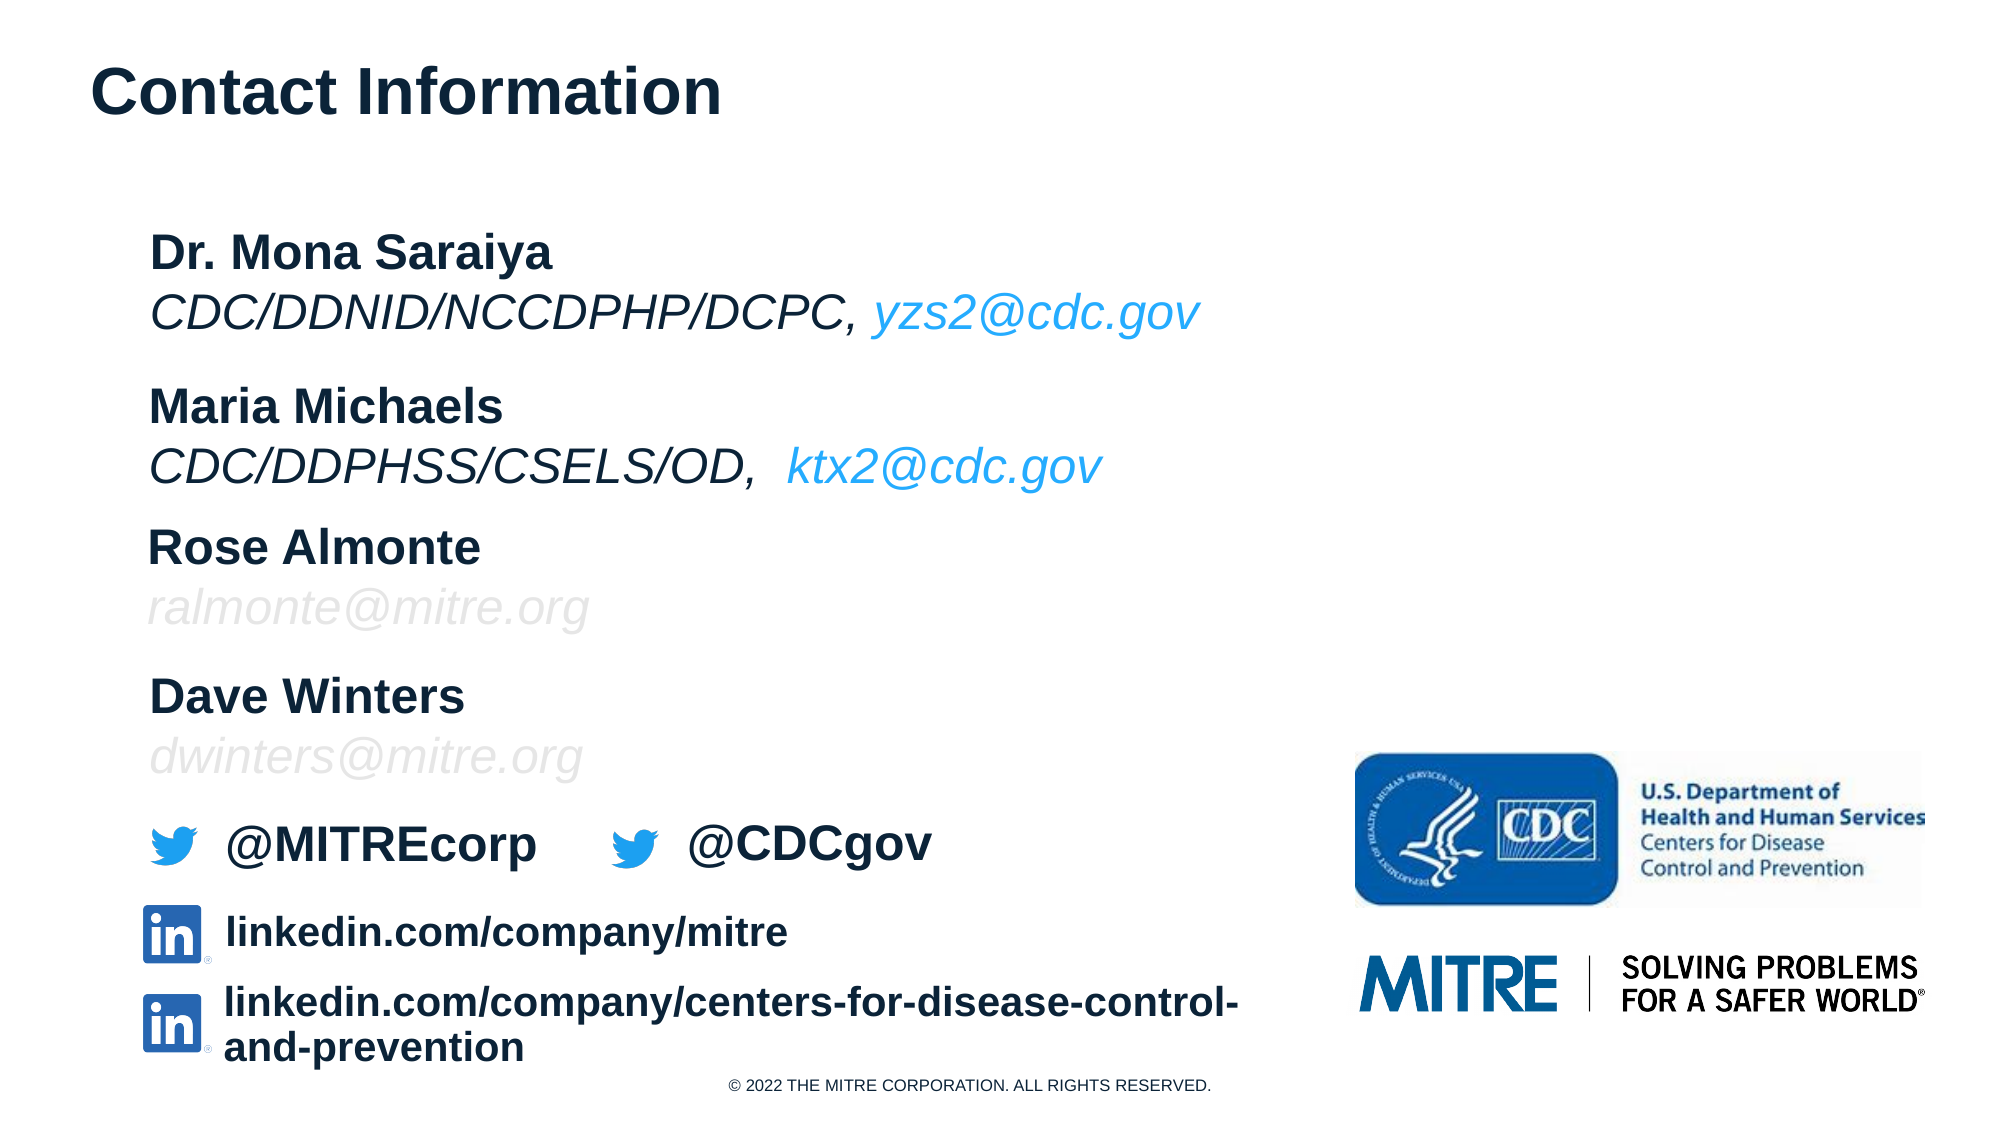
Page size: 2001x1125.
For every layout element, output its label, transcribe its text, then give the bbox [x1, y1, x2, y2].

text_box Rose Almonte ralmonte@mitre.org [132, 507, 620, 643]
picture [136, 808, 212, 884]
title Contact Information [75, 39, 1925, 136]
picture [597, 811, 673, 887]
text_box Maria Michaels CDC/DDPHSS/CSELS/OD, ktx2@cdc.gov [133, 366, 1131, 502]
text_box Dave Winters dwinters@mitre.org [134, 656, 613, 792]
text_box @MITREcorp [210, 799, 576, 888]
picture [143, 905, 212, 964]
picture [1346, 955, 1932, 1016]
picture [1355, 751, 1925, 908]
text_box linkedin.com/company/mitre [210, 888, 1228, 979]
text_box linkedin.com/company/centers-for-disease-control-and-prevention [208, 980, 1334, 1071]
picture [143, 994, 212, 1053]
text_box Dr. Mona Saraiya CDC/DDNID/NCCDPHP/DCPC, yzs2@cdc.gov [134, 212, 1215, 408]
text_box @CDCgov [672, 798, 1082, 888]
